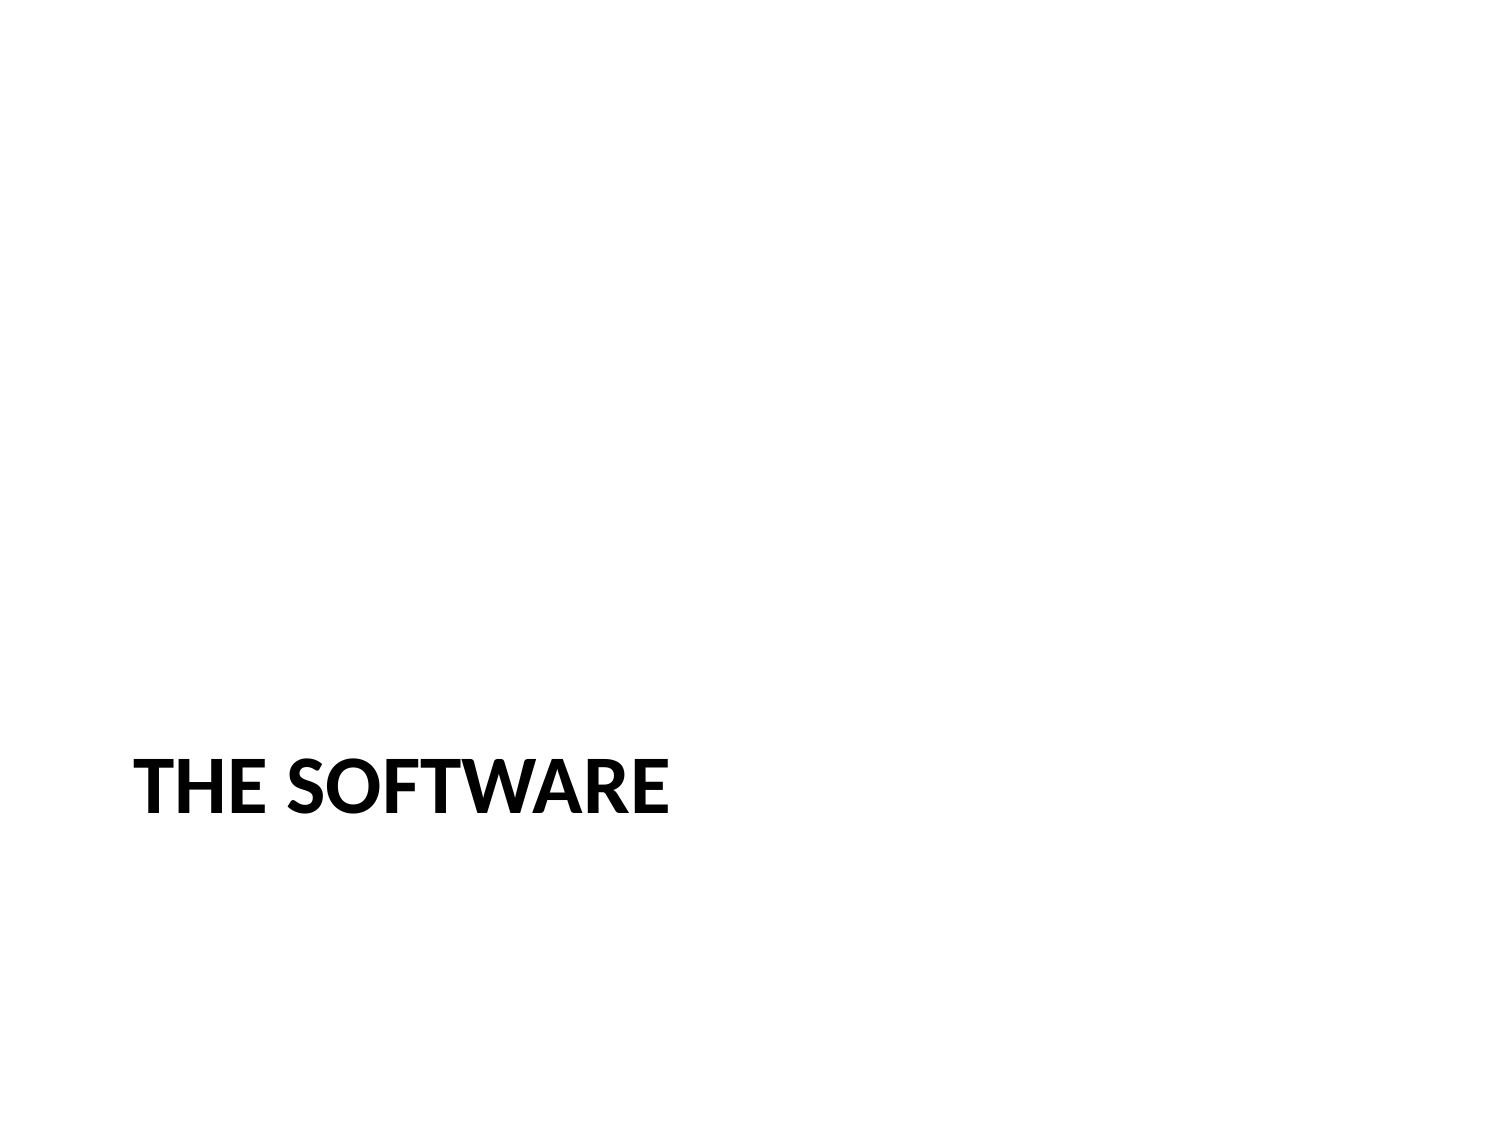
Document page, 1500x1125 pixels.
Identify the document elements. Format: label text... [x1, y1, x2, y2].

title The software [118, 722, 1394, 947]
